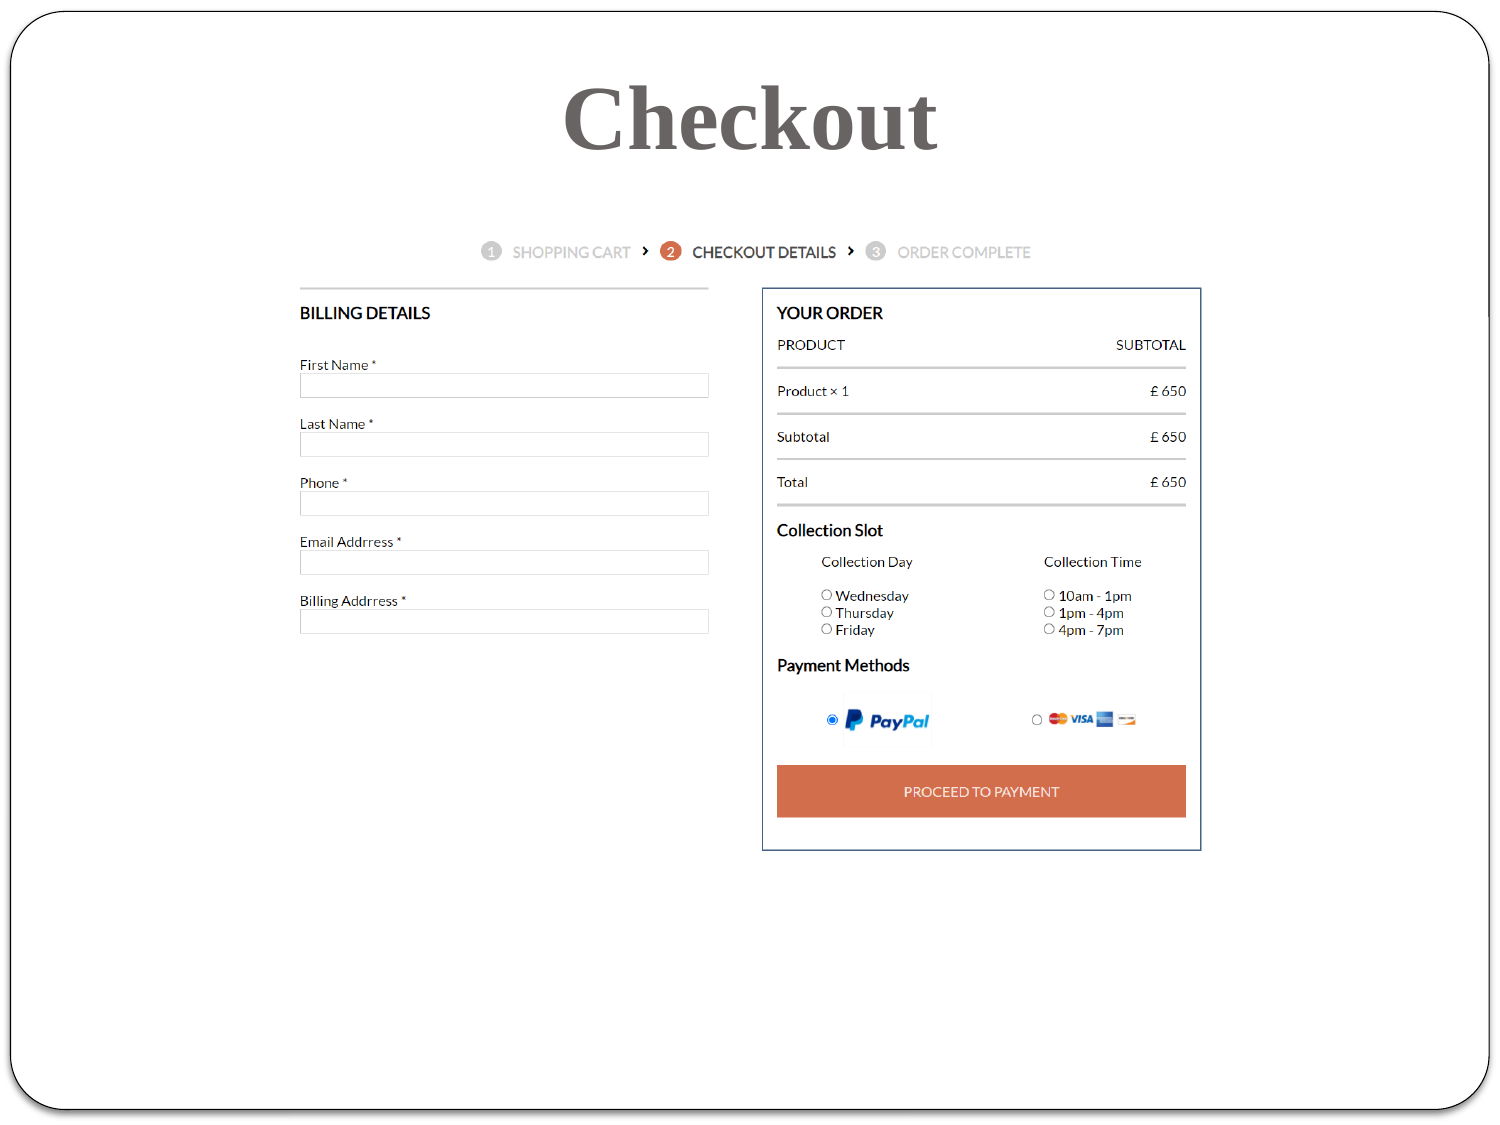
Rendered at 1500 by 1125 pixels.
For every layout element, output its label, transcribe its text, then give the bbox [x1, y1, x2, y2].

picture [68, 214, 1432, 911]
text_box Checkout [546, 49, 954, 175]
